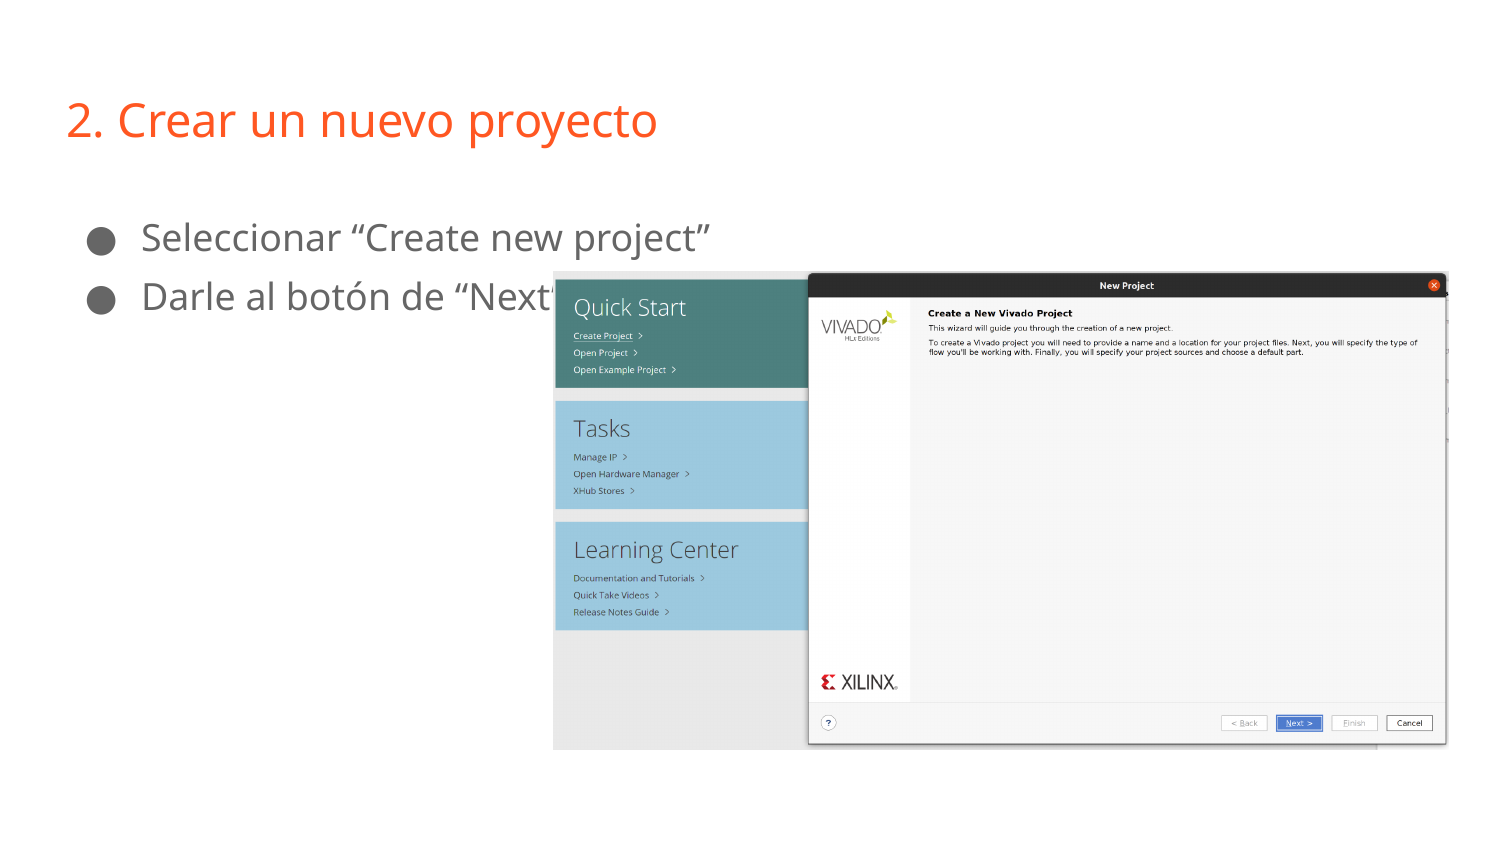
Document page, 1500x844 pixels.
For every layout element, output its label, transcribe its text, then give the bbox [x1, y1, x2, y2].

picture [553, 271, 1450, 750]
list Seleccionar “Create new project” Darle al botón de “Next” [51, 189, 1449, 750]
title 2. Crear un nuevo proyecto [51, 72, 1449, 167]
